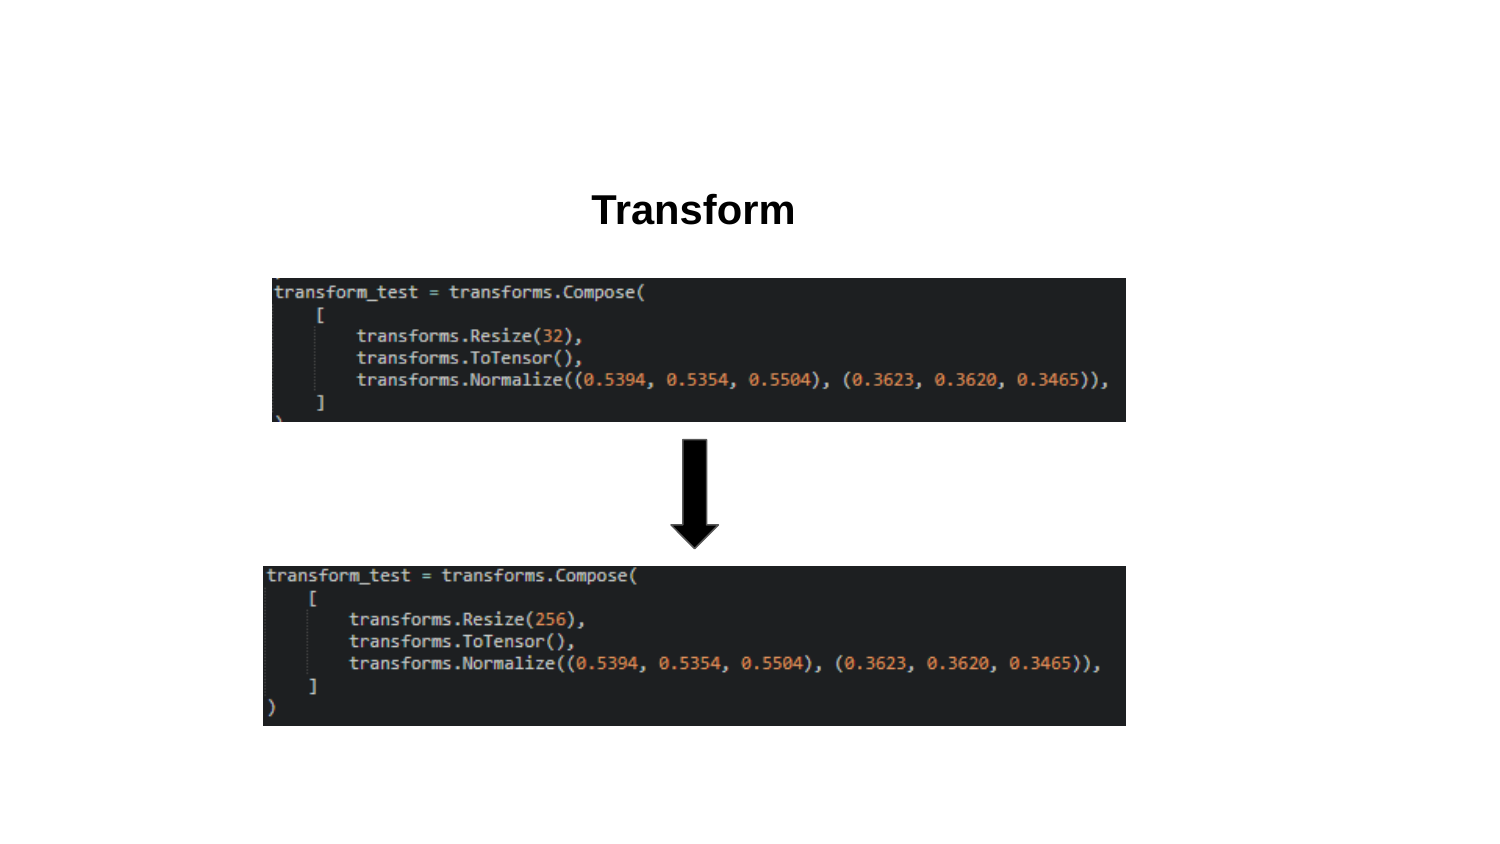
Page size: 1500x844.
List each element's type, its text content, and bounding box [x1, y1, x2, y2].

picture [272, 277, 1127, 423]
text_box Transform [576, 167, 974, 248]
text_box [670, 439, 719, 549]
picture [263, 566, 1127, 726]
